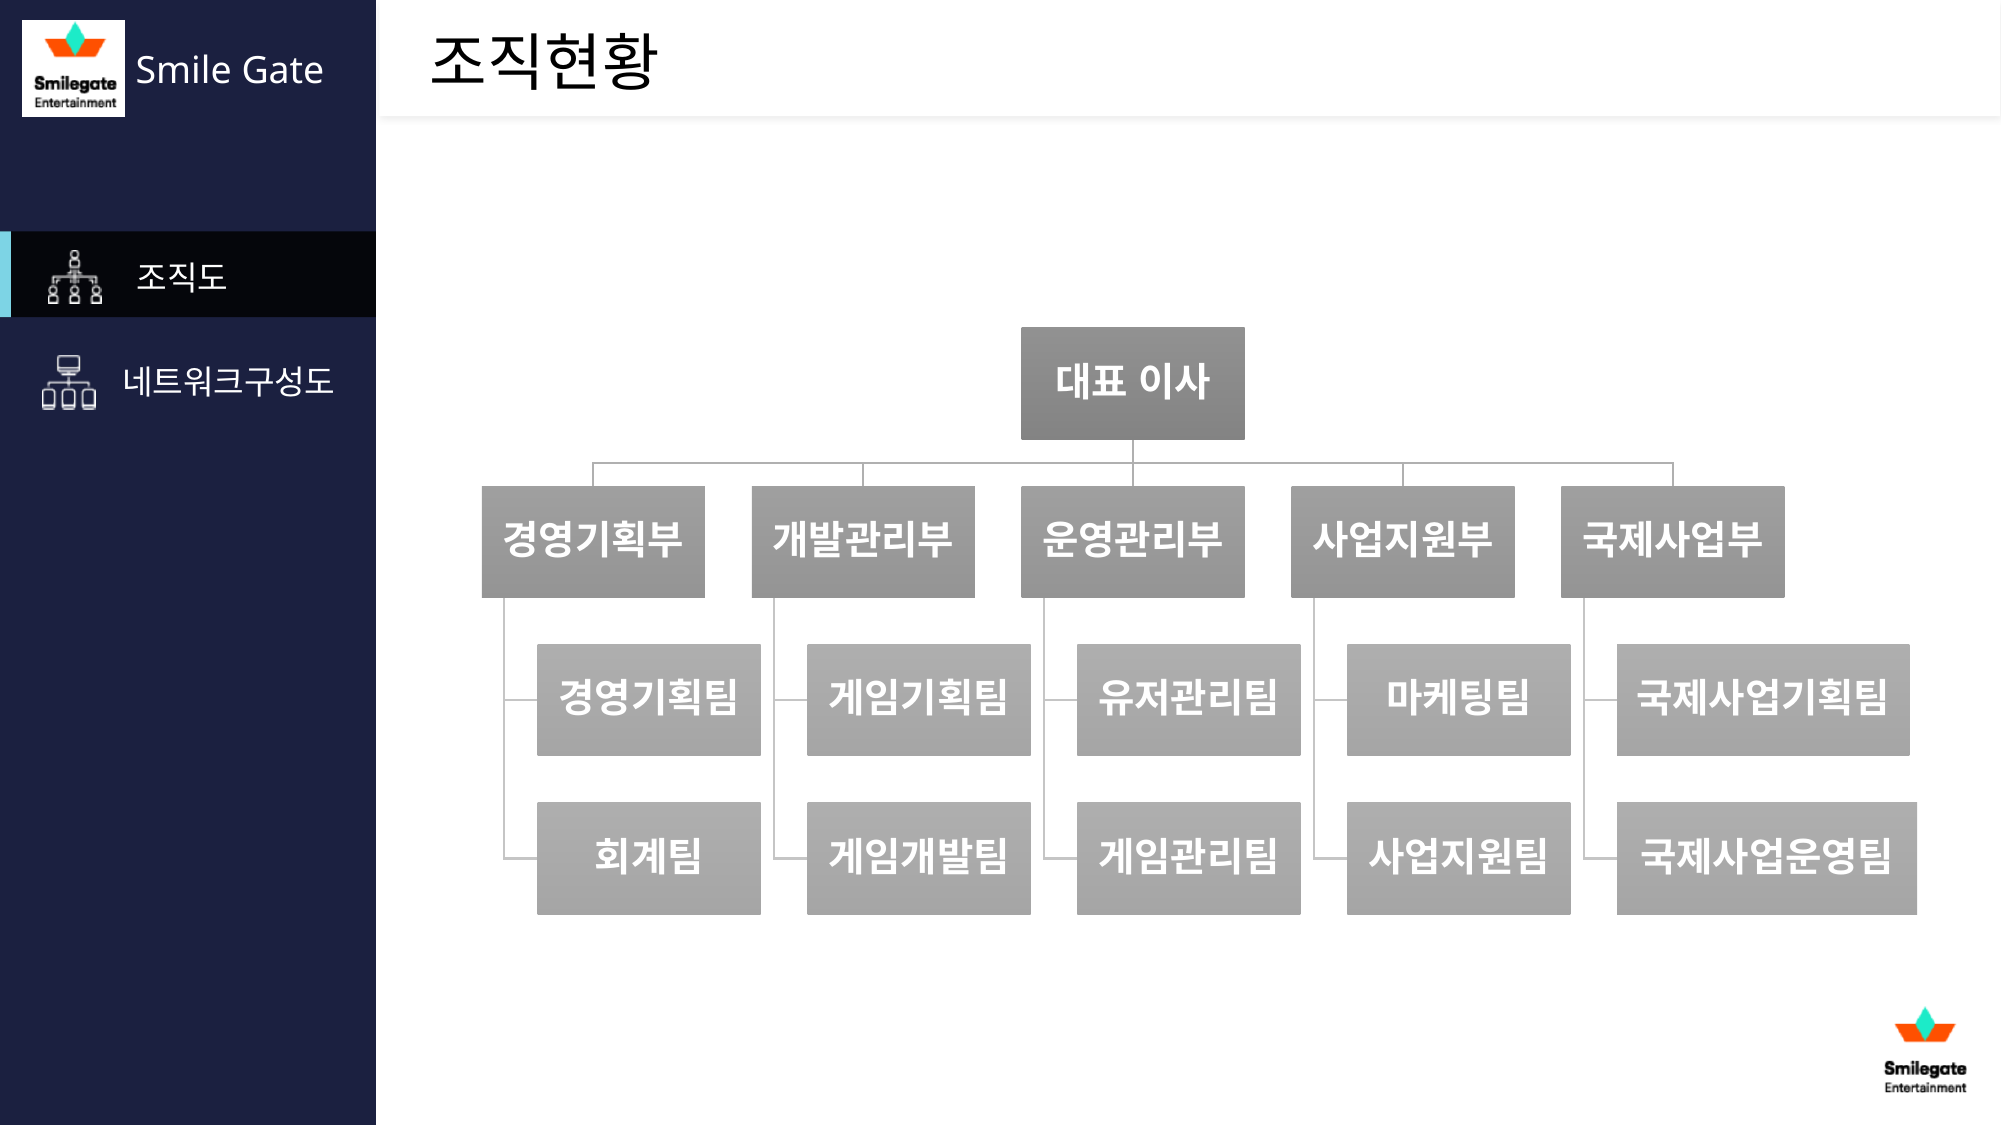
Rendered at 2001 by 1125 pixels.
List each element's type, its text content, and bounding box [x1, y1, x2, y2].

picture [1872, 1005, 1975, 1102]
picture [42, 355, 96, 410]
picture [22, 20, 125, 117]
text_box 조직현황 [415, 15, 1328, 106]
picture [48, 250, 102, 304]
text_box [481, 223, 1918, 1018]
